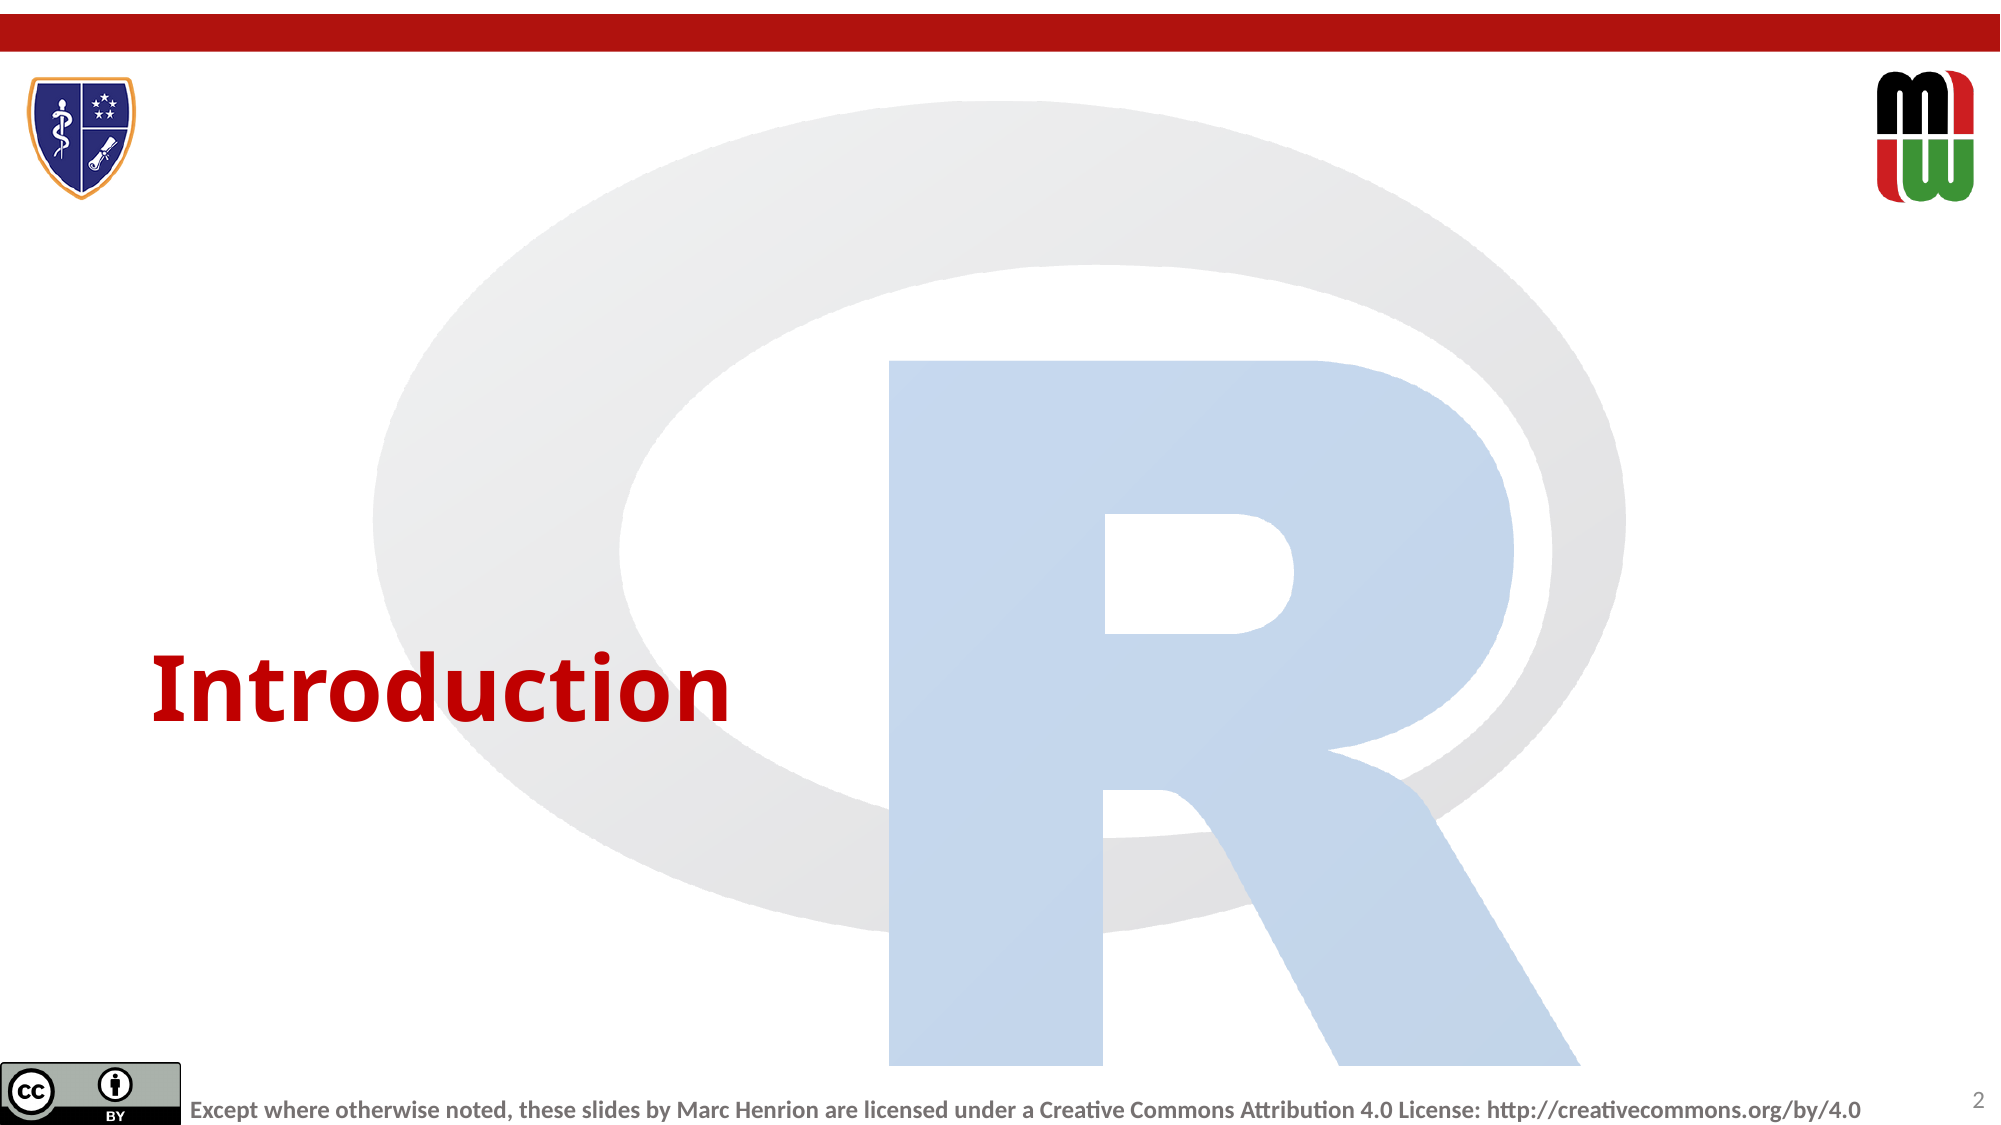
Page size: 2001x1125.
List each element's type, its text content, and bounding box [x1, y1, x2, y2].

picture [0, 53, 161, 215]
picture [0, 1062, 181, 1125]
slide_number 2 [1550, 1073, 2000, 1125]
title Introduction [136, 280, 1862, 749]
